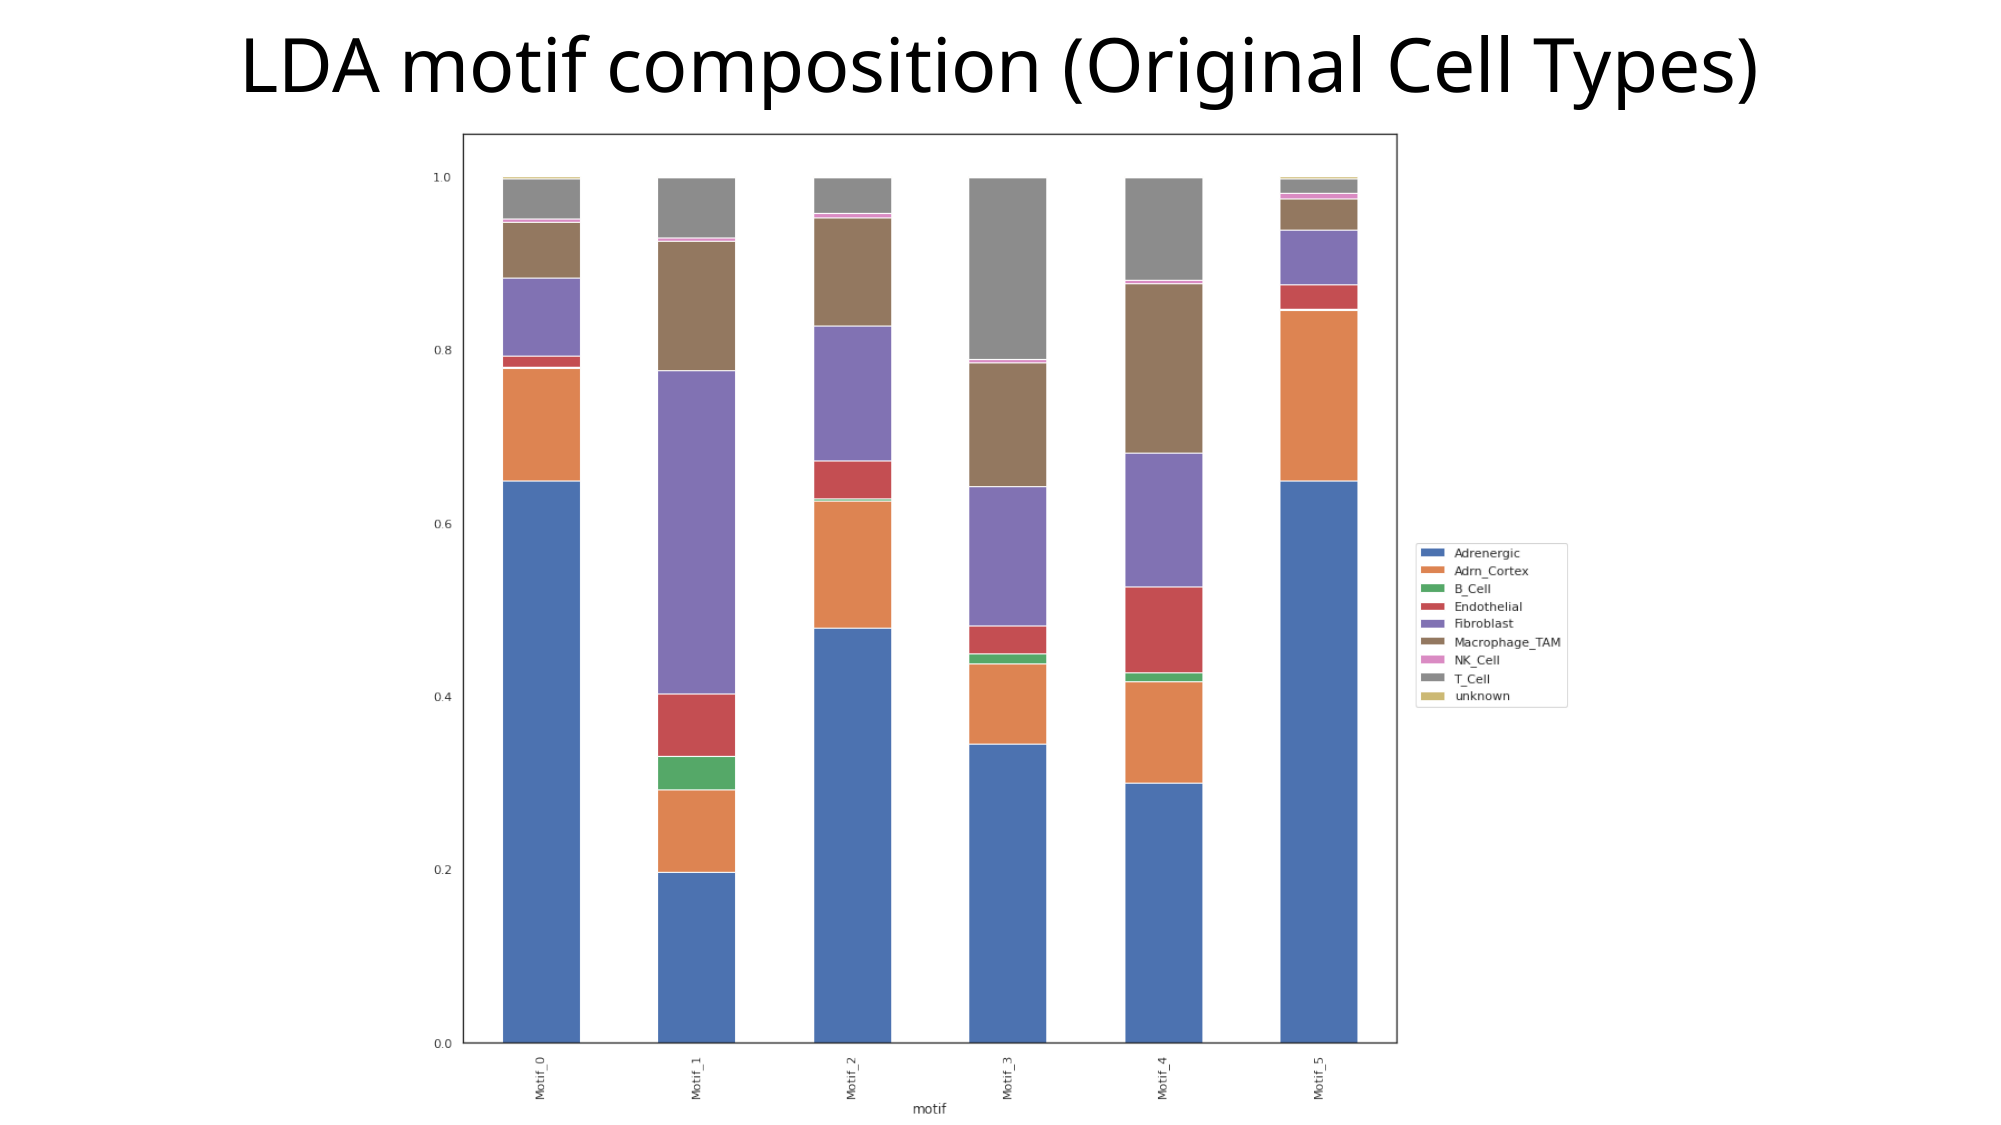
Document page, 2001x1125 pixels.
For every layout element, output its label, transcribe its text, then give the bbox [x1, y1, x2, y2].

picture [425, 126, 1575, 1125]
title LDA motif composition (Original Cell Types) [137, 0, 1863, 136]
